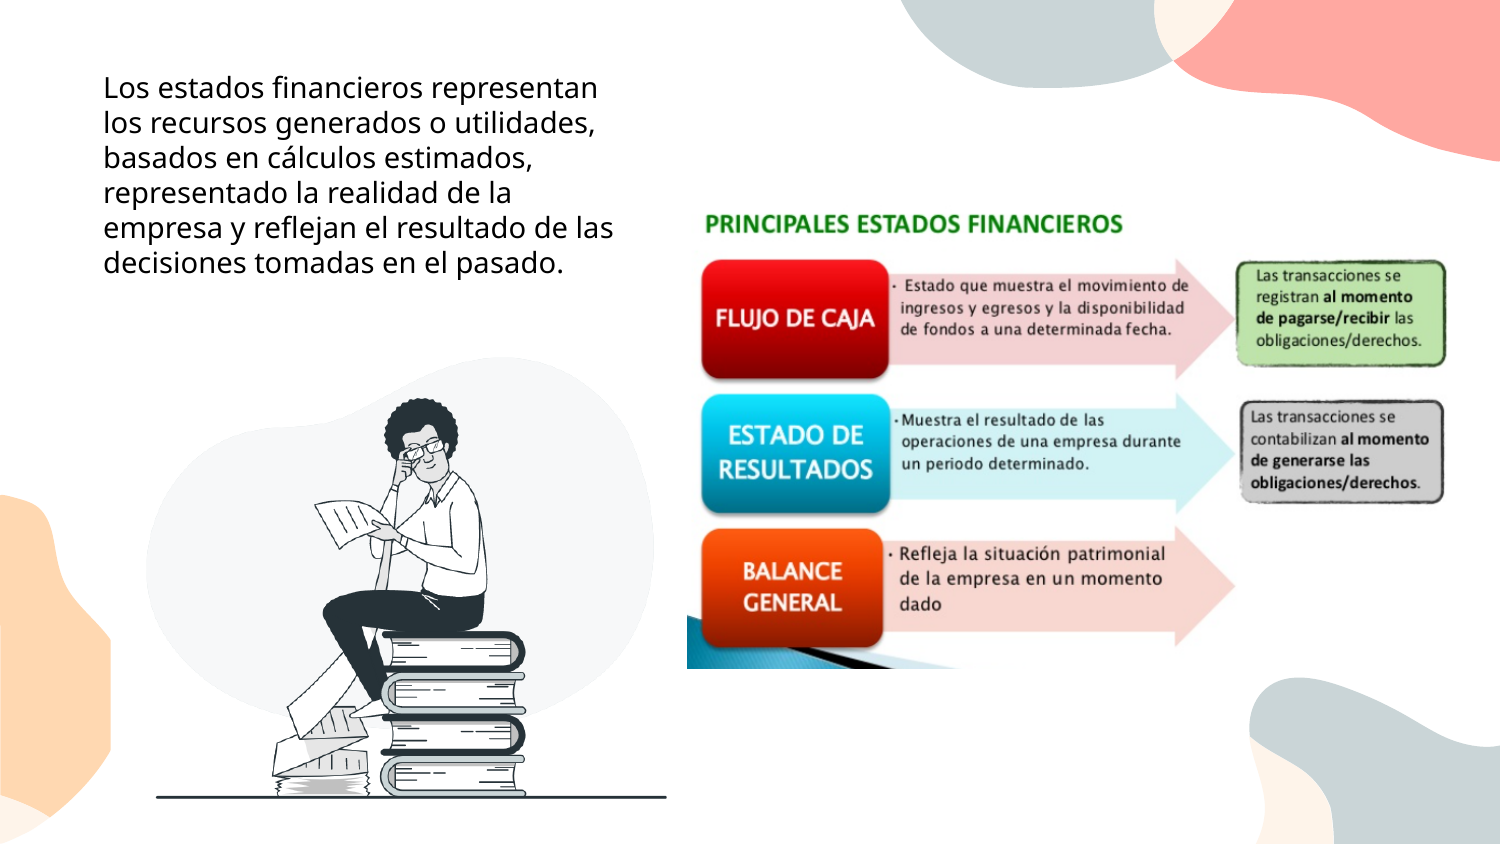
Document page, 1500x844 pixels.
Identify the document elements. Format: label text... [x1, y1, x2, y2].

text_box Los estados financieros representan los recursos generados o utilidades, basados en cálculos estimados, representado la realidad de la empresa y reflejan el resultado de las decisiones tomadas en el pasado. [88, 54, 654, 294]
picture [110, 189, 1449, 812]
